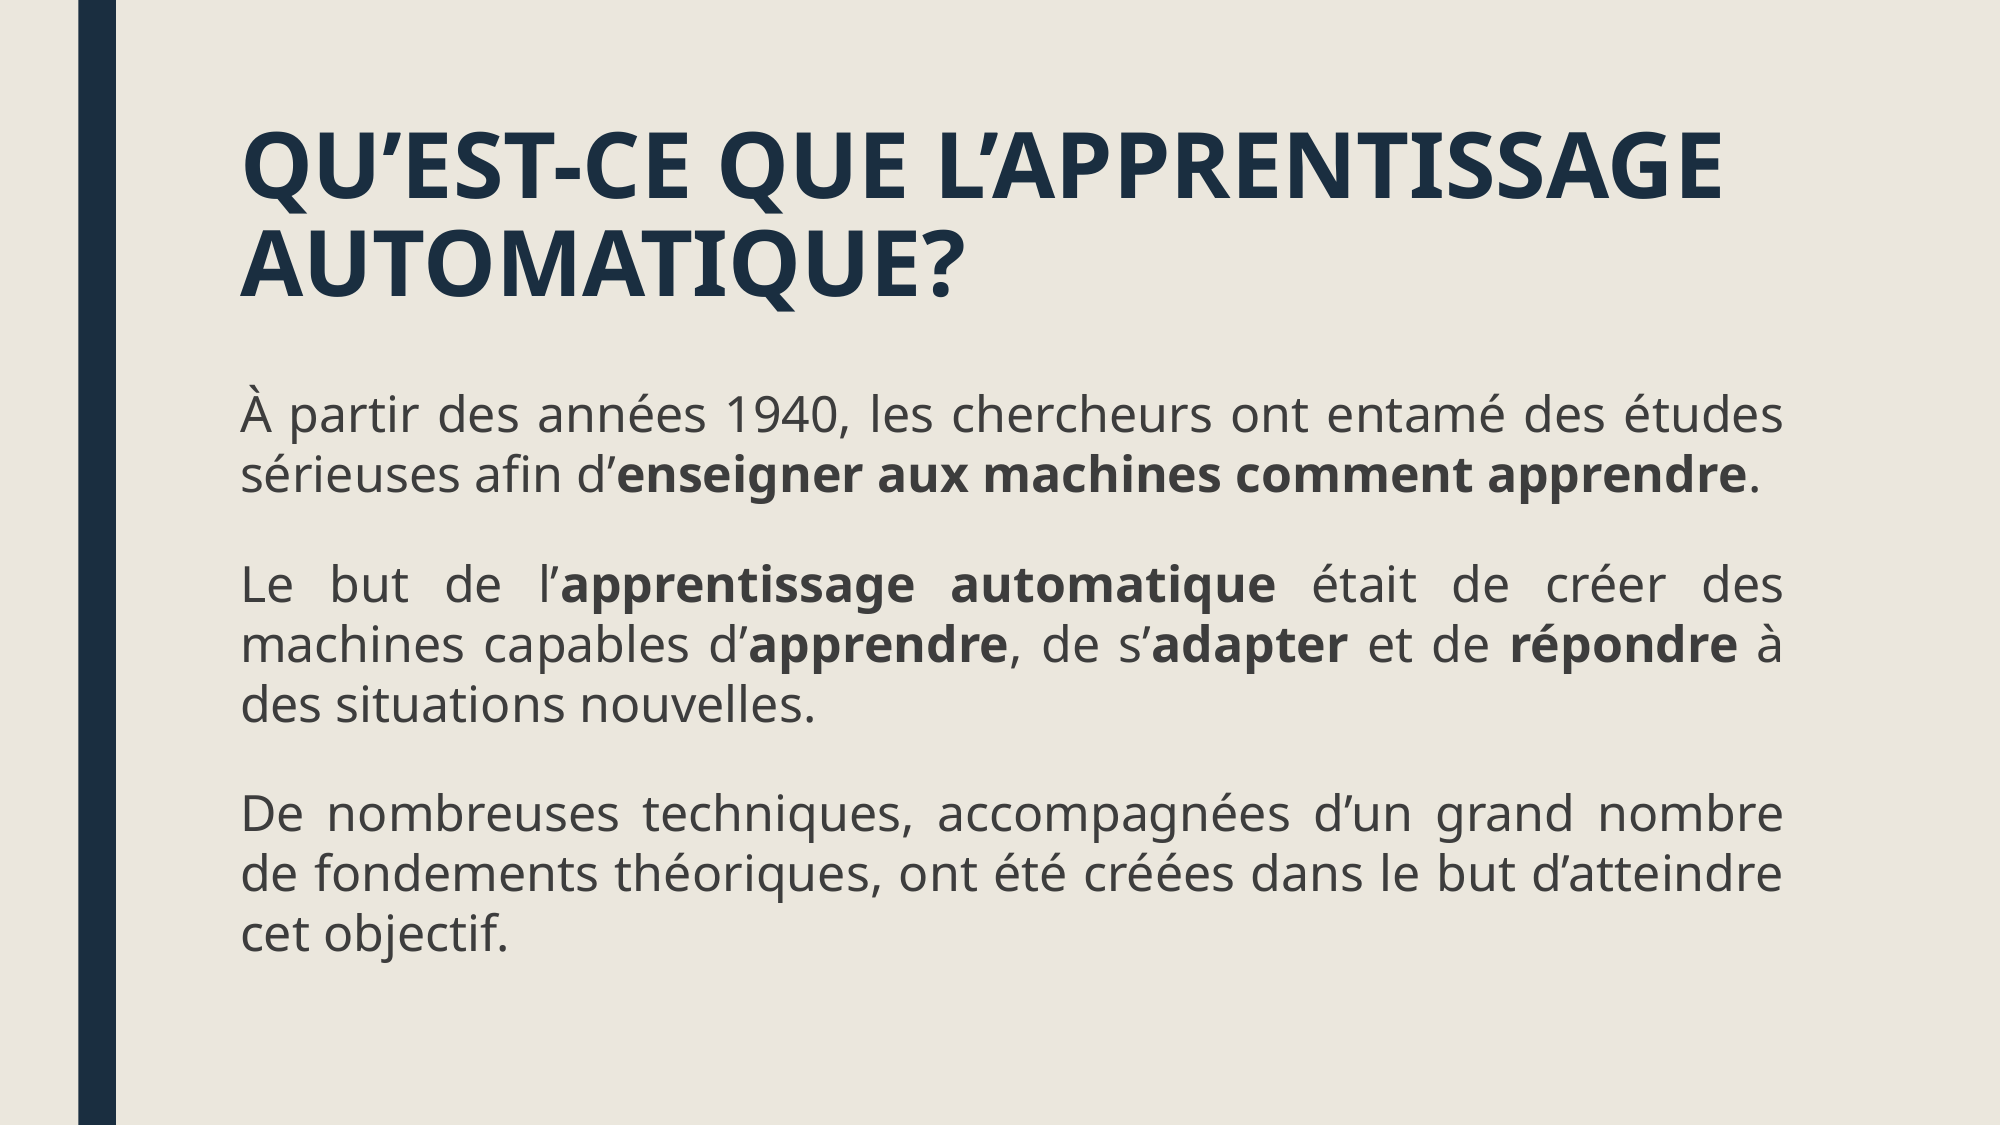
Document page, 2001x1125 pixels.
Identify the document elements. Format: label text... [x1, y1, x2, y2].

title QU’EST-CE QUE L’APPRENTISSAGE AUTOMATIQUE? [225, 112, 1800, 357]
list À partir des années 1940, les chercheurs ont entamé des études sérieuses afin d’enseigner aux machines comment apprendre. Le but de l’apprentissage automatique était de créer des machines capables d’apprendre, de s’adapter et de répondre à des situations nouvelles. De nombreuses techniques, accompagnées d’un grand nombre de fondements théoriques, ont été créées dans le but d’atteindre cet objectif. [225, 375, 1800, 1066]
